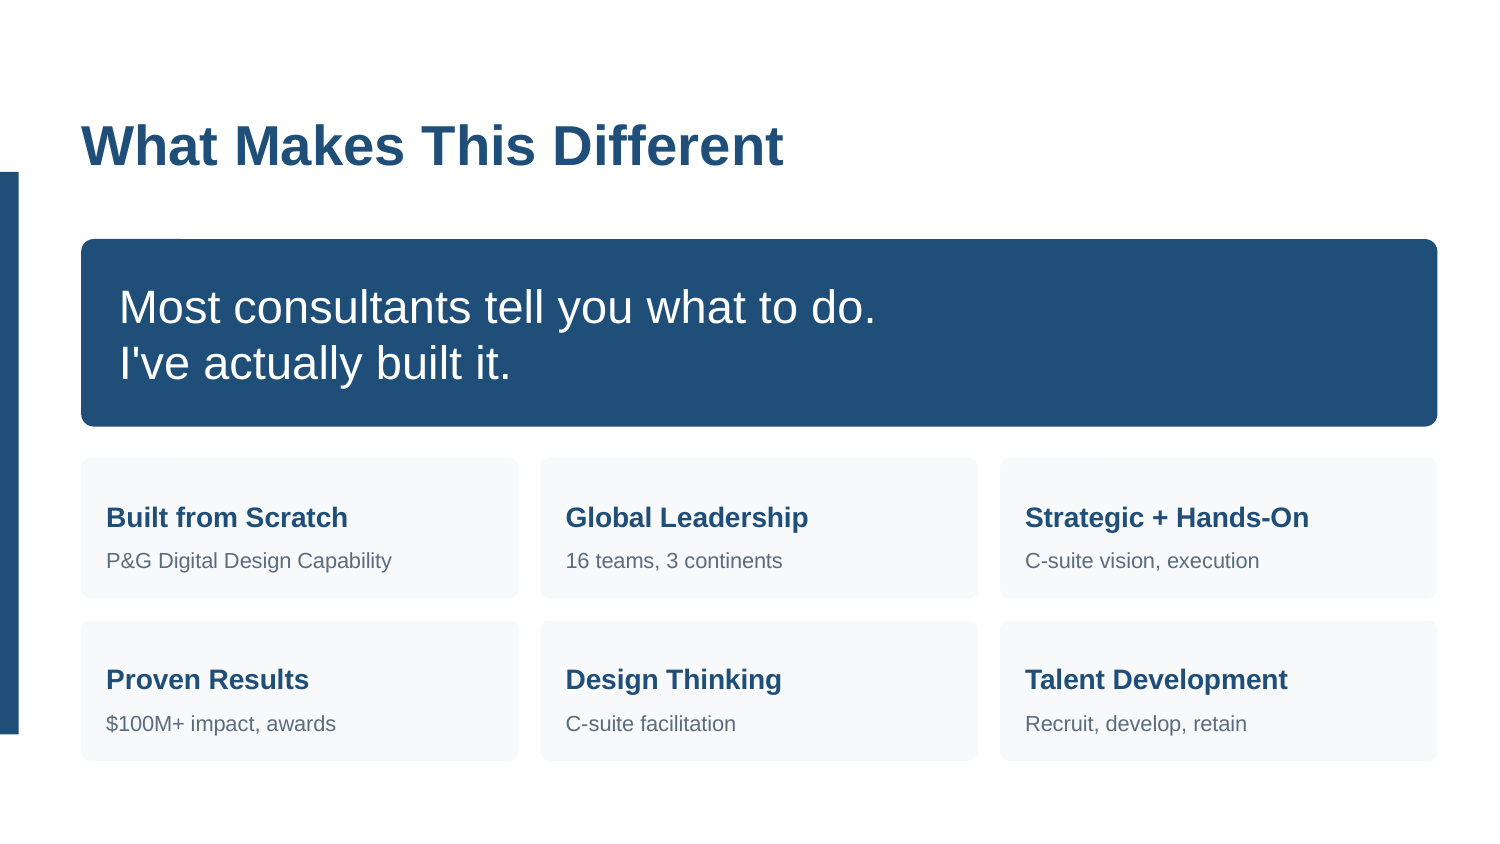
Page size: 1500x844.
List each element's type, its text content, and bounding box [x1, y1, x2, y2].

text_box P&G Digital Design Capability [106, 542, 502, 574]
text_box [81, 457, 519, 599]
text_box [999, 620, 1438, 761]
text_box [999, 457, 1438, 599]
text_box [540, 620, 979, 761]
text_box Design Thinking [565, 651, 961, 696]
text_box [81, 238, 1438, 427]
text_box Proven Results [106, 651, 502, 696]
text_box Global Leadership [565, 489, 961, 533]
text_box Strategic + Hands-On [1025, 489, 1421, 533]
text_box 16 teams, 3 continents [565, 542, 961, 574]
text_box [0, 171, 19, 735]
text_box Recruit, develop, retain [1025, 704, 1421, 736]
text_box Built from Scratch [106, 489, 502, 533]
text_box [81, 620, 519, 761]
text_box Talent Development [1025, 651, 1421, 696]
text_box C-suite facilitation [565, 704, 961, 736]
text_box C-suite vision, execution [1025, 542, 1421, 574]
text_box Most consultants tell you what to do. I've actually built it. [118, 276, 1426, 389]
text_box [540, 457, 979, 599]
text_box What Makes This Different [31, 113, 801, 177]
text_box $100M+ impact, awards [106, 704, 502, 736]
